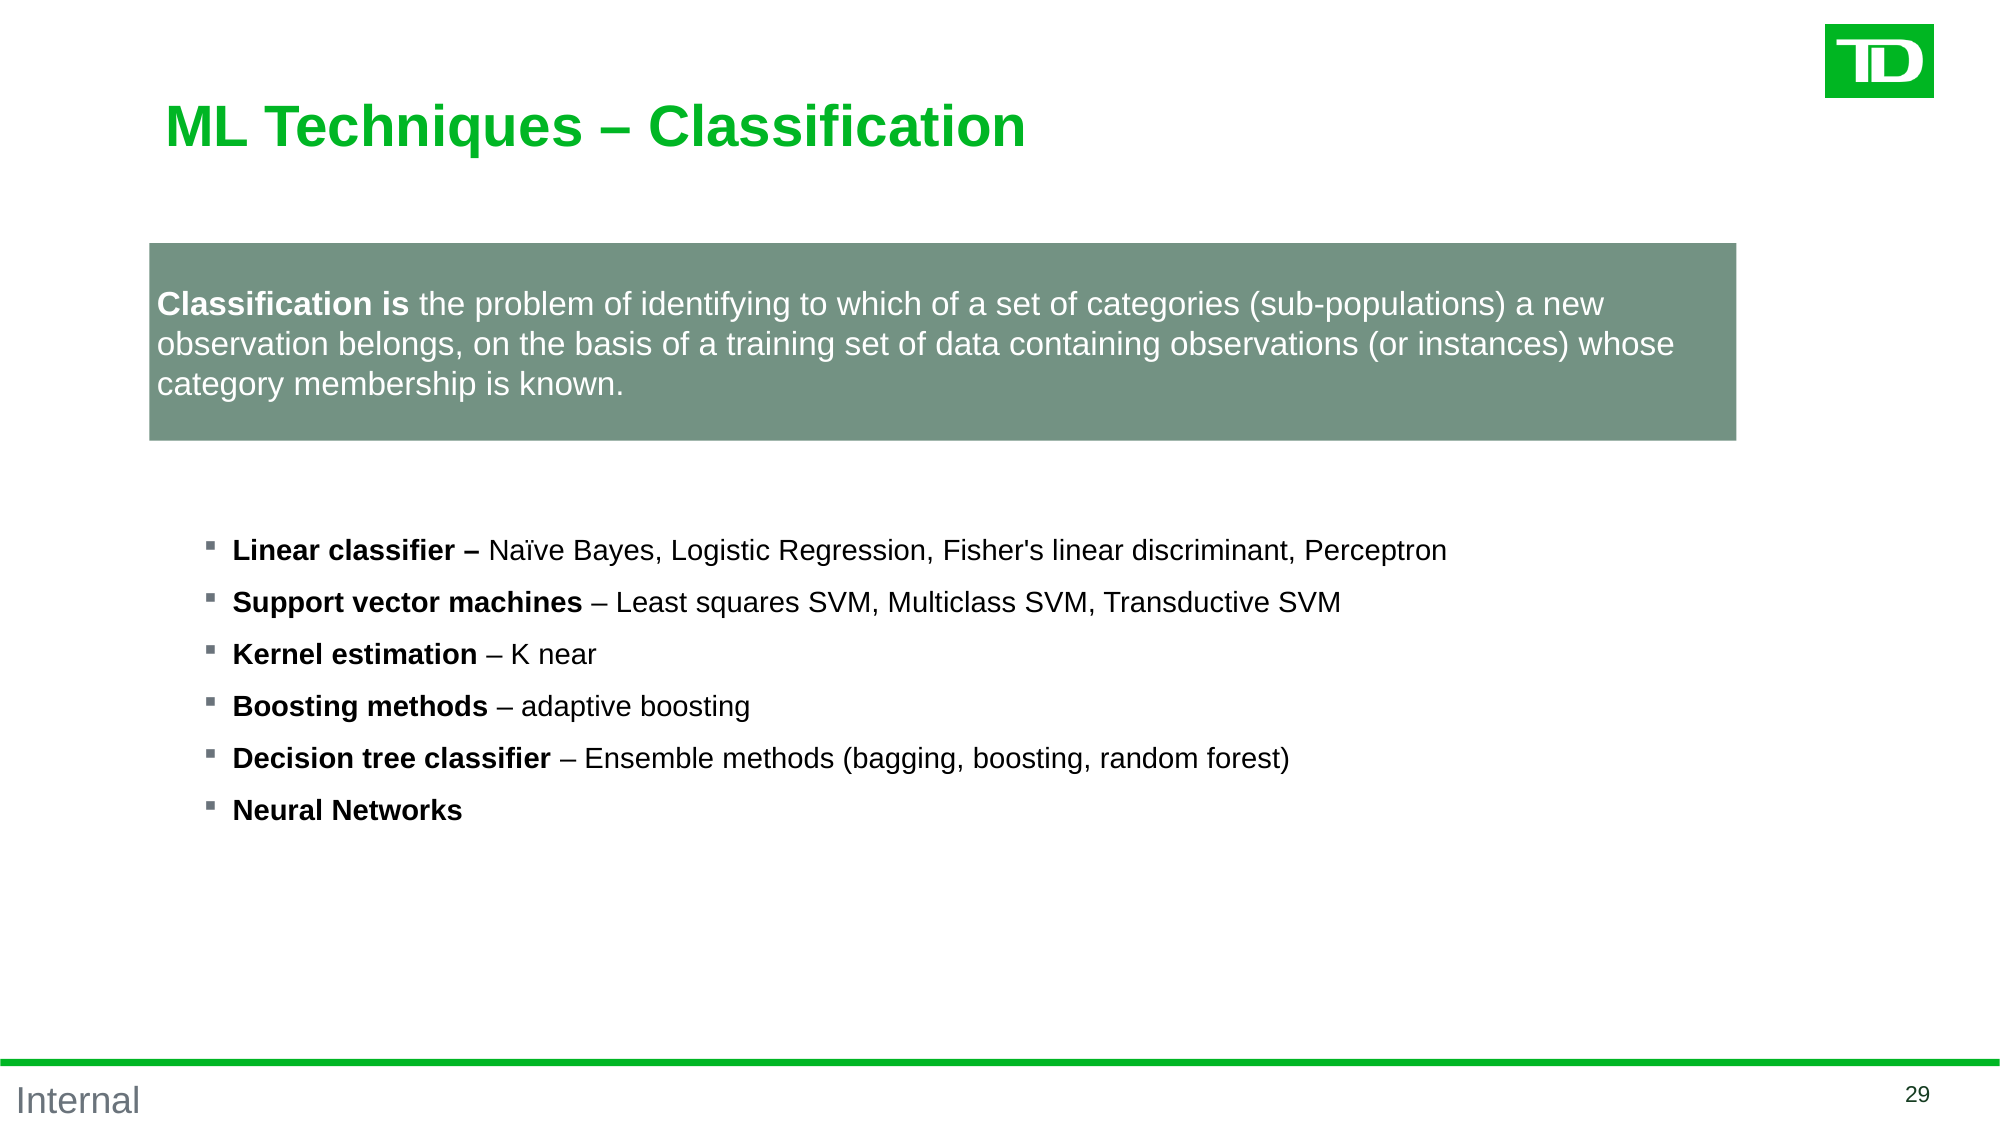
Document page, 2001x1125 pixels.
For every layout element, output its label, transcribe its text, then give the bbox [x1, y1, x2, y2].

title ML Techniques – Classification [150, 62, 1634, 196]
slide_number 29 [1793, 1078, 1946, 1109]
picture [1825, 24, 1934, 98]
text_box Classification is the problem of identifying to which of a set of categories (sub-populations) a new observation belongs, on the basis of a training set of data containing observations (or instances) whose category membership is known. [148, 242, 1737, 442]
list Linear classifier – Naïve Bayes, Logistic Regression, Fisher's linear discriminant, Perceptron Support vector machines – Least squares SVM, Multiclass SVM, Transductive SVM Kernel estimation – K near Boosting methods – adaptive boosting Decision tree classifier – Ensemble methods (bagging, boosting, random forest) Neural Networks [150, 243, 1850, 1013]
